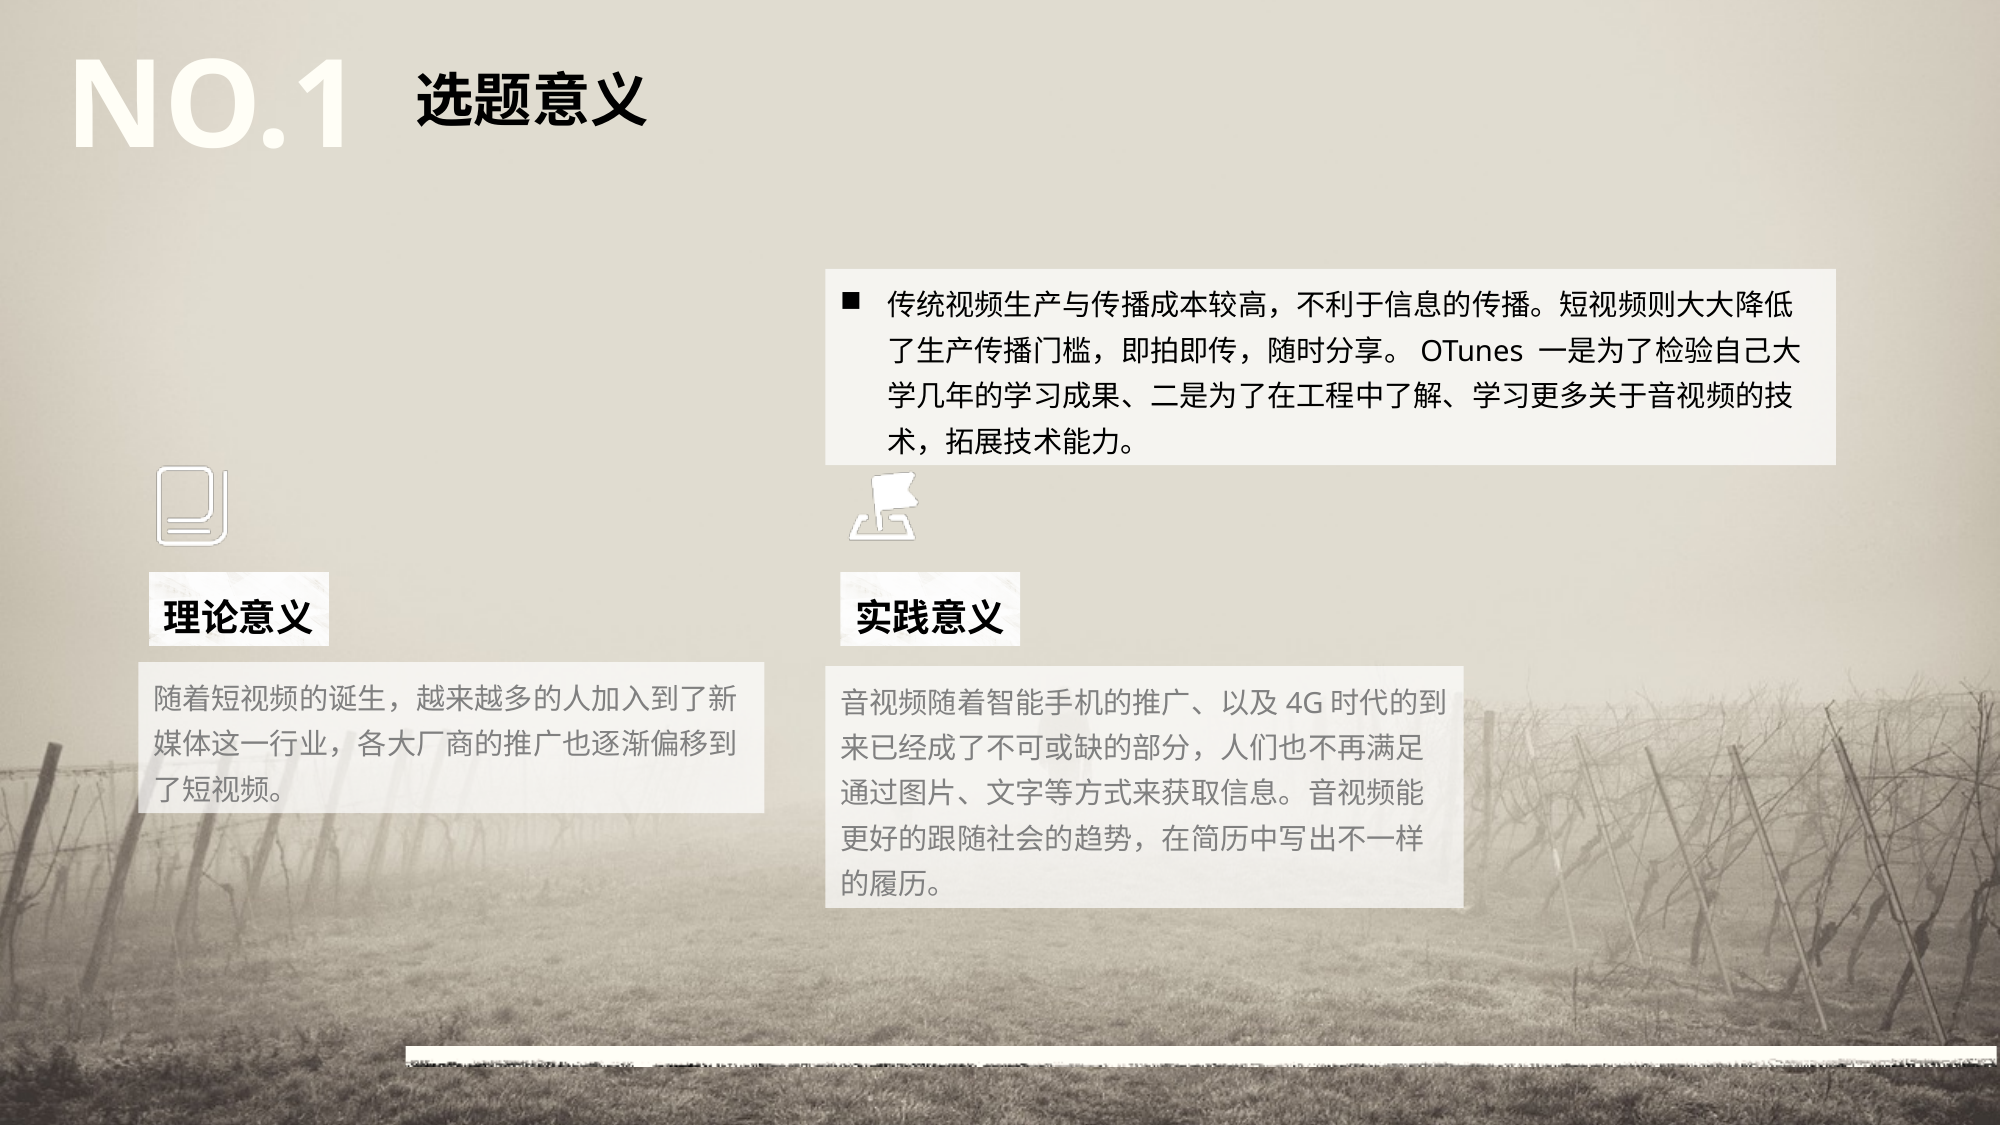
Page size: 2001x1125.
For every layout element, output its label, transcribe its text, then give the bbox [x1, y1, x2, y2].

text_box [825, 572, 1464, 911]
list NO.1 [50, 34, 500, 182]
text_box 选题意义 [400, 34, 796, 141]
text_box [138, 572, 765, 815]
text_box 传统视频生产与传播成本较高，不利于信息的传播。短视频则大大降低了生产传播门槛，即拍即传，随时分享。OTunes 一是为了检验自己大学几年的学习成果、二是为了在工程中了解、学习更多关于音视频的技术，拓展技术能力。 [825, 268, 1836, 466]
picture [0, 0, 2000, 1125]
